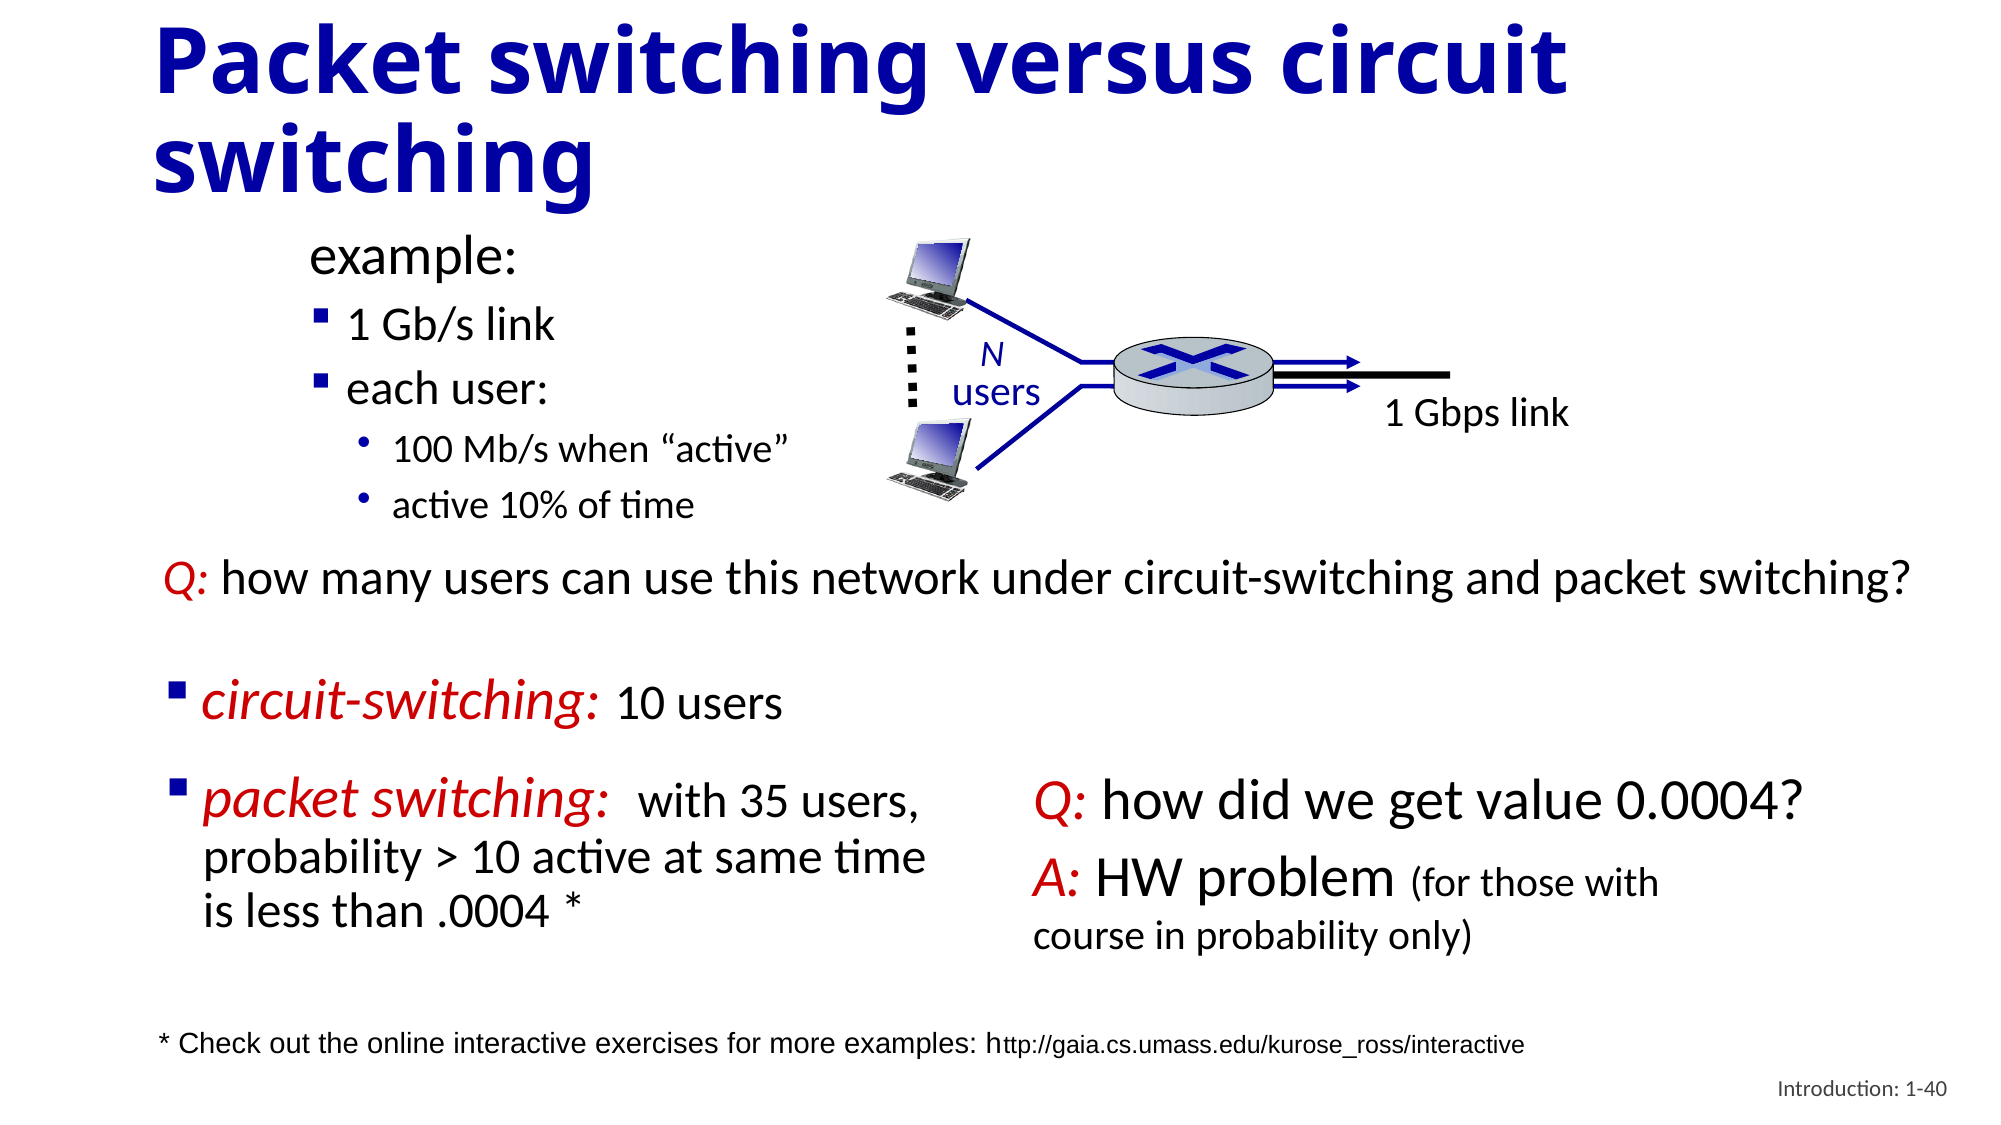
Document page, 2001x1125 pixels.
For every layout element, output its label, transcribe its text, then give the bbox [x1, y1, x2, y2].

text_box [149, 688, 1826, 1044]
slide_number Introduction: 1-40 [1512, 1056, 1963, 1117]
text_box * Check out the online interactive exercises for more examples: http://gaia.cs.umass.edu/kurose_ross/interactive [143, 1016, 1645, 1067]
title Packet switching versus circuit switching [137, 40, 1863, 187]
text_box circuit-switching: 10 users [148, 591, 959, 750]
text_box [865, 234, 1569, 508]
text_box Q: how many users can use this network under circuit-switching and packet switching? [126, 543, 1945, 644]
text_box example: 1 Gb/s link each user: 100 Mb/s when “active” active 10% of time [294, 218, 1105, 537]
